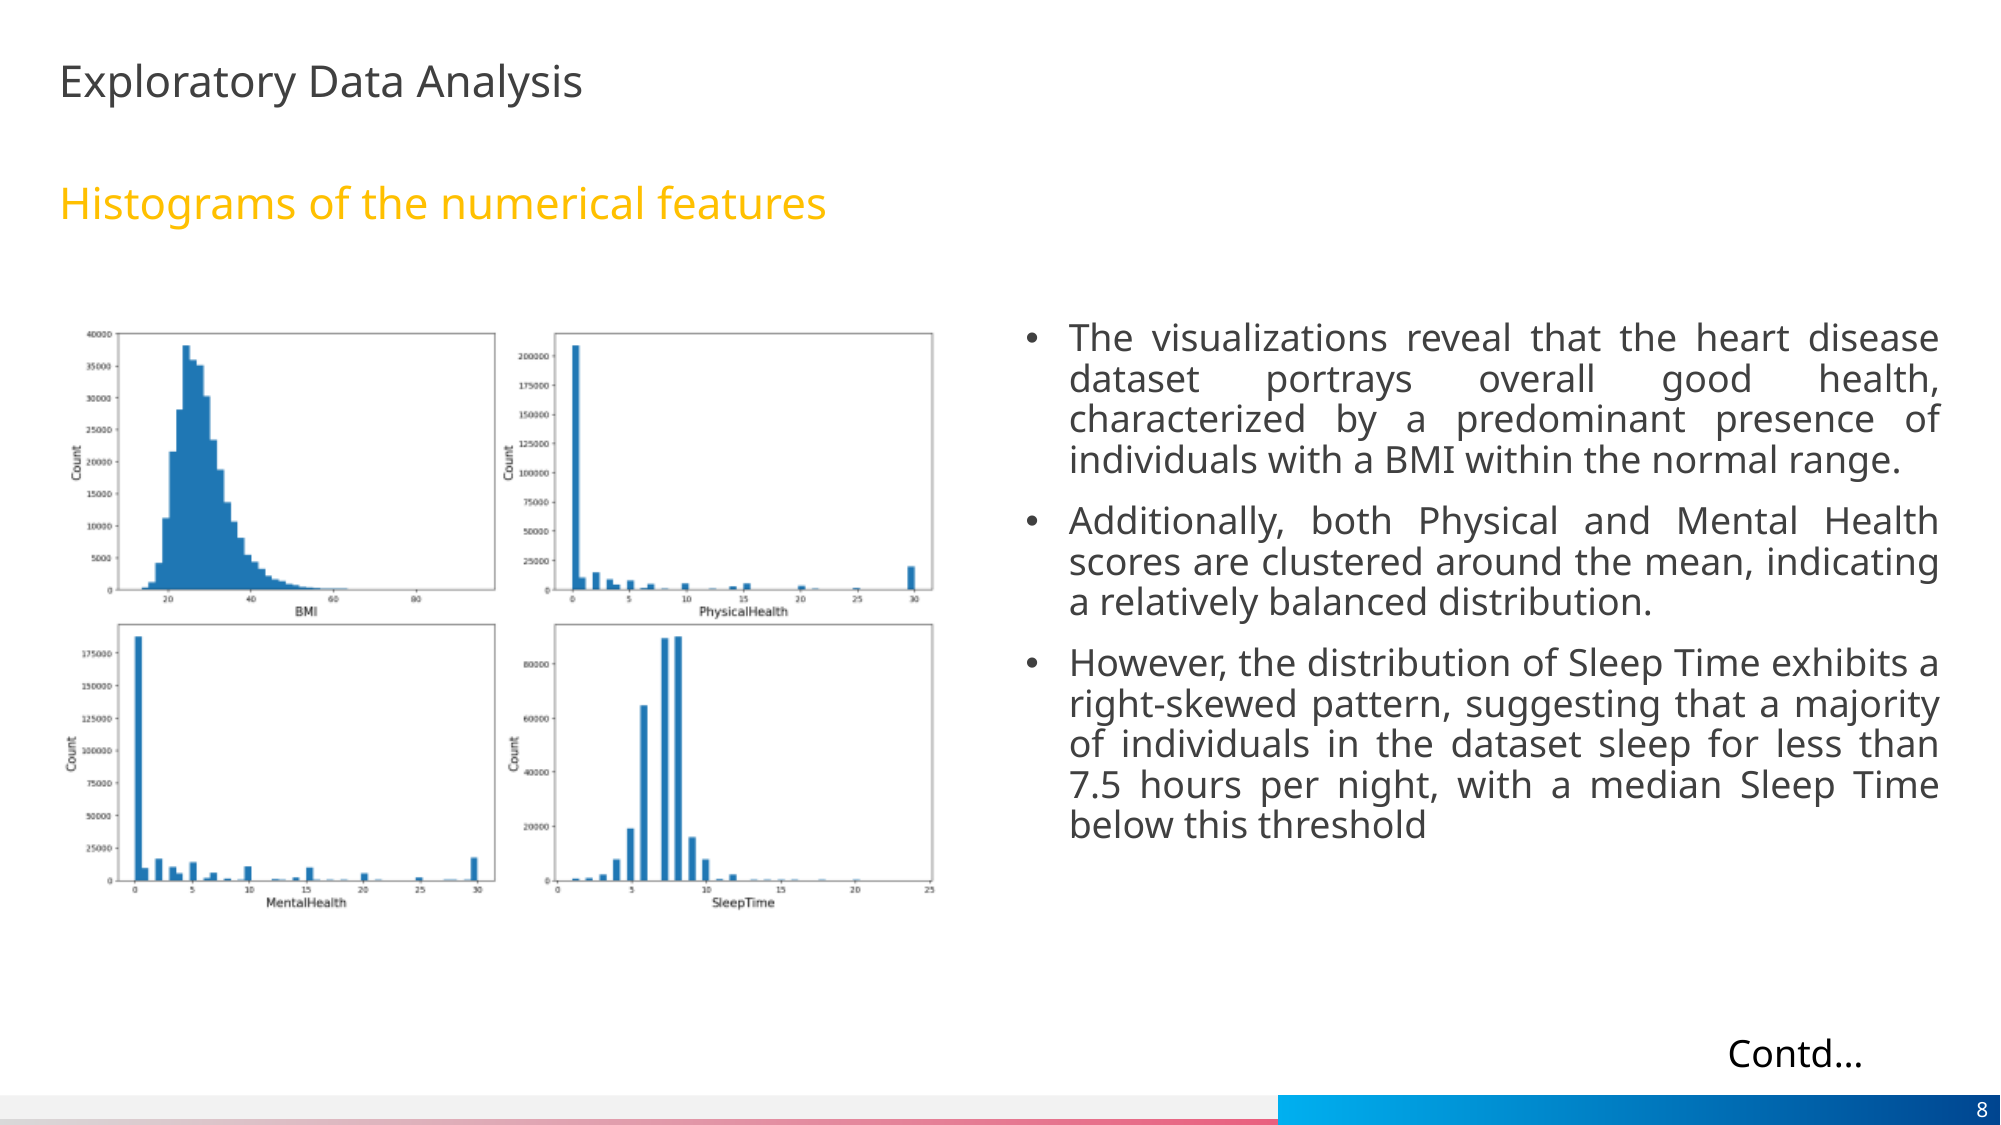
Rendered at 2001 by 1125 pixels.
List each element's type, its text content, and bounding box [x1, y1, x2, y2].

picture [20, 319, 975, 926]
title Exploratory Data Analysis [59, 59, 1942, 148]
list The visualizations reveal that the heart disease dataset portrays overall good health, characterized by a predominant presence of individuals with a BMI within the normal range. Additionally, both Physical and Mental Health scores are clustered around the mean, indicating a relatively balanced distribution. However, the distribution of Sleep Time exhibits a right-skewed pattern, suggesting that a majority of individuals in the dataset sleep for less than 7.5 hours per night, with a median Sleep Time below this threshold [1025, 319, 1941, 951]
slide_number 8 [1278, 1095, 2000, 1125]
list Histograms of the numerical features [59, 181, 975, 233]
text_box Contd… [1712, 1022, 1929, 1083]
